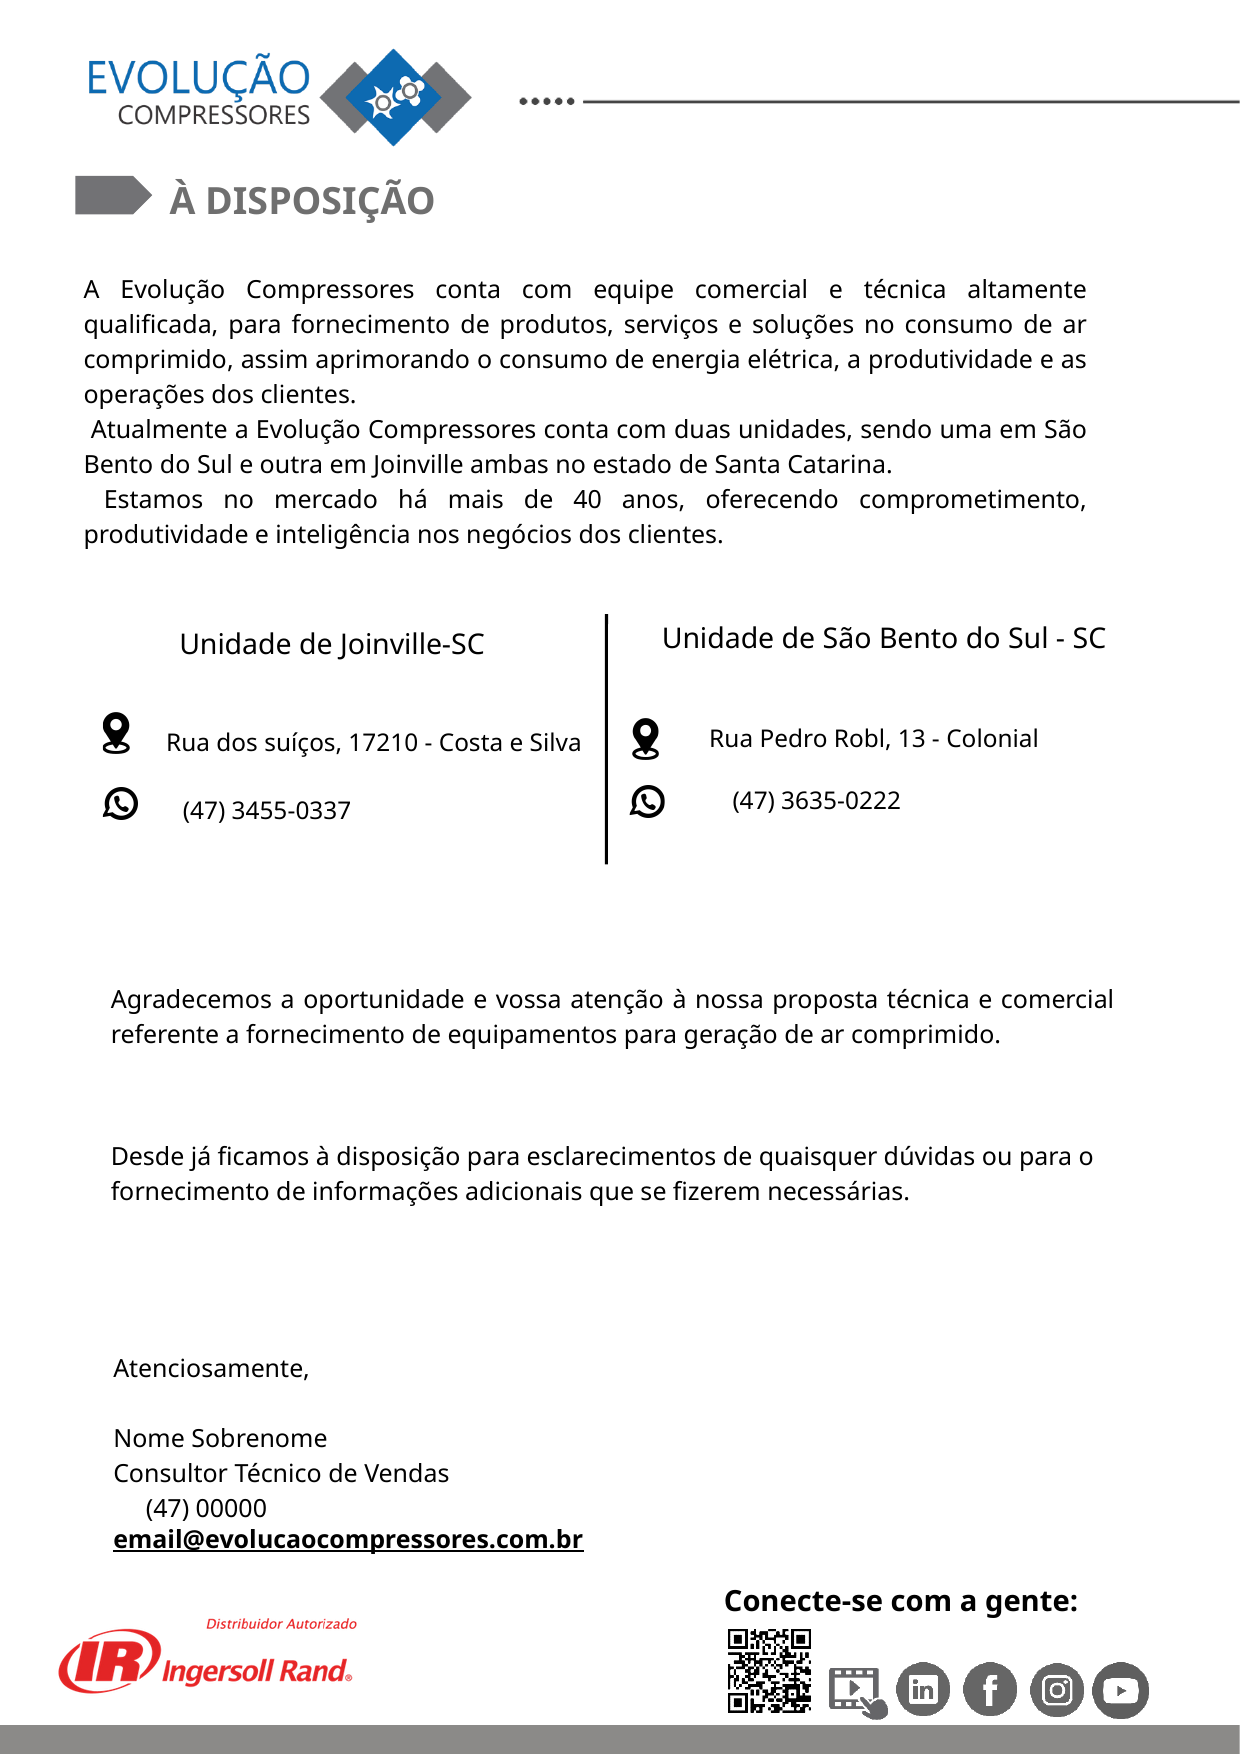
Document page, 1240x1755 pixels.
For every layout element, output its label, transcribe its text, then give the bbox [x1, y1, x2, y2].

picture [14, 10, 1240, 152]
picture [714, 1616, 823, 1724]
text_box [102, 712, 130, 754]
picture [828, 1666, 890, 1722]
text_box Unidade de São Bento do Sul - SC [634, 614, 1134, 655]
text_box A Evolução Compressores conta com equipe comercial e técnica altamente qualificada, para fornecimento de produtos, serviços e soluções no consumo de ar comprimido, assim aprimorando o consumo de energia elétrica, a produtividade e as operações dos clientes. Atualmente a Evolução Compressores conta com duas unidades, sendo uma em São Bento do Sul e outra em Joinville ambas no estado de Santa Catarina. Estamos no mercado há mais de 40 anos, oferecendo comprometimento, produtividade e inteligência nos negócios dos clientes. [83, 268, 1089, 584]
picture [1092, 1662, 1149, 1720]
text_box Rua Pedro Robl, 13 - Colonial [686, 718, 1062, 787]
text_box Unidade de Joinville-SC [159, 620, 506, 661]
text_box Desde já ficamos à disposição para esclarecimentos de quaisquer dúvidas ou para o fornecimento de informações adicionais que se fizerem necessárias. [110, 1135, 1149, 1276]
text_box Agradecemos a oportunidade e vossa atenção à nossa proposta técnica e comercial referente a fornecimento de equipamentos para geração de ar comprimido. [110, 978, 1117, 1084]
text_box (47) 3455-0337 [152, 790, 383, 825]
text_box Atenciosamente, Nome Sobrenome Consultor Técnico de Vendas (47) 00000 email@evolucaocompressores.com.br [113, 1347, 1151, 1593]
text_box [0, 1724, 1240, 1755]
text_box Rua dos suíços, 17210 - Costa e Silva [152, 722, 596, 757]
text_box [632, 718, 659, 760]
text_box À DISPOSIÇÃO [169, 169, 926, 268]
picture [1030, 1663, 1084, 1717]
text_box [75, 175, 153, 215]
text_box [102, 787, 138, 820]
picture [963, 1662, 1017, 1717]
text_box [15, 1580, 401, 1723]
text_box (47) 3635-0222 [686, 780, 948, 849]
text_box [629, 785, 665, 818]
text_box Conecte-se com a gente: [709, 1574, 1240, 1625]
picture [896, 1662, 951, 1717]
